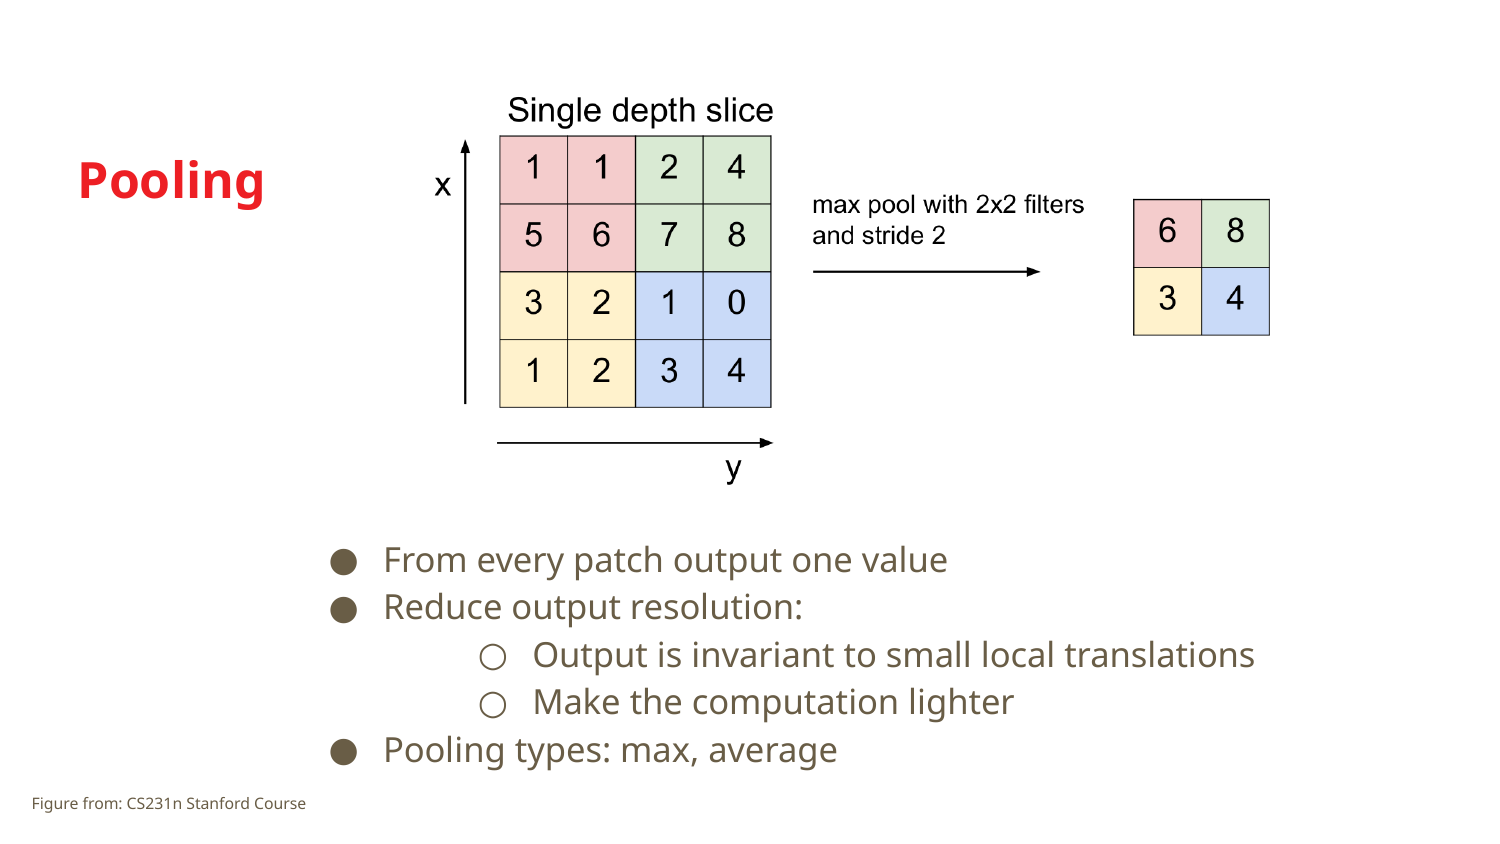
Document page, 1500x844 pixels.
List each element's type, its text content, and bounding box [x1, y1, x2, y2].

list From every patch output one value Reduce output resolution: Output is invariant to small local translations Make the computation lighter Pooling types: max, average [293, 516, 1300, 776]
title Pooling [62, 99, 416, 224]
list Figure from: CS231n Stanford Course [16, 776, 1399, 838]
picture [421, 84, 1279, 488]
